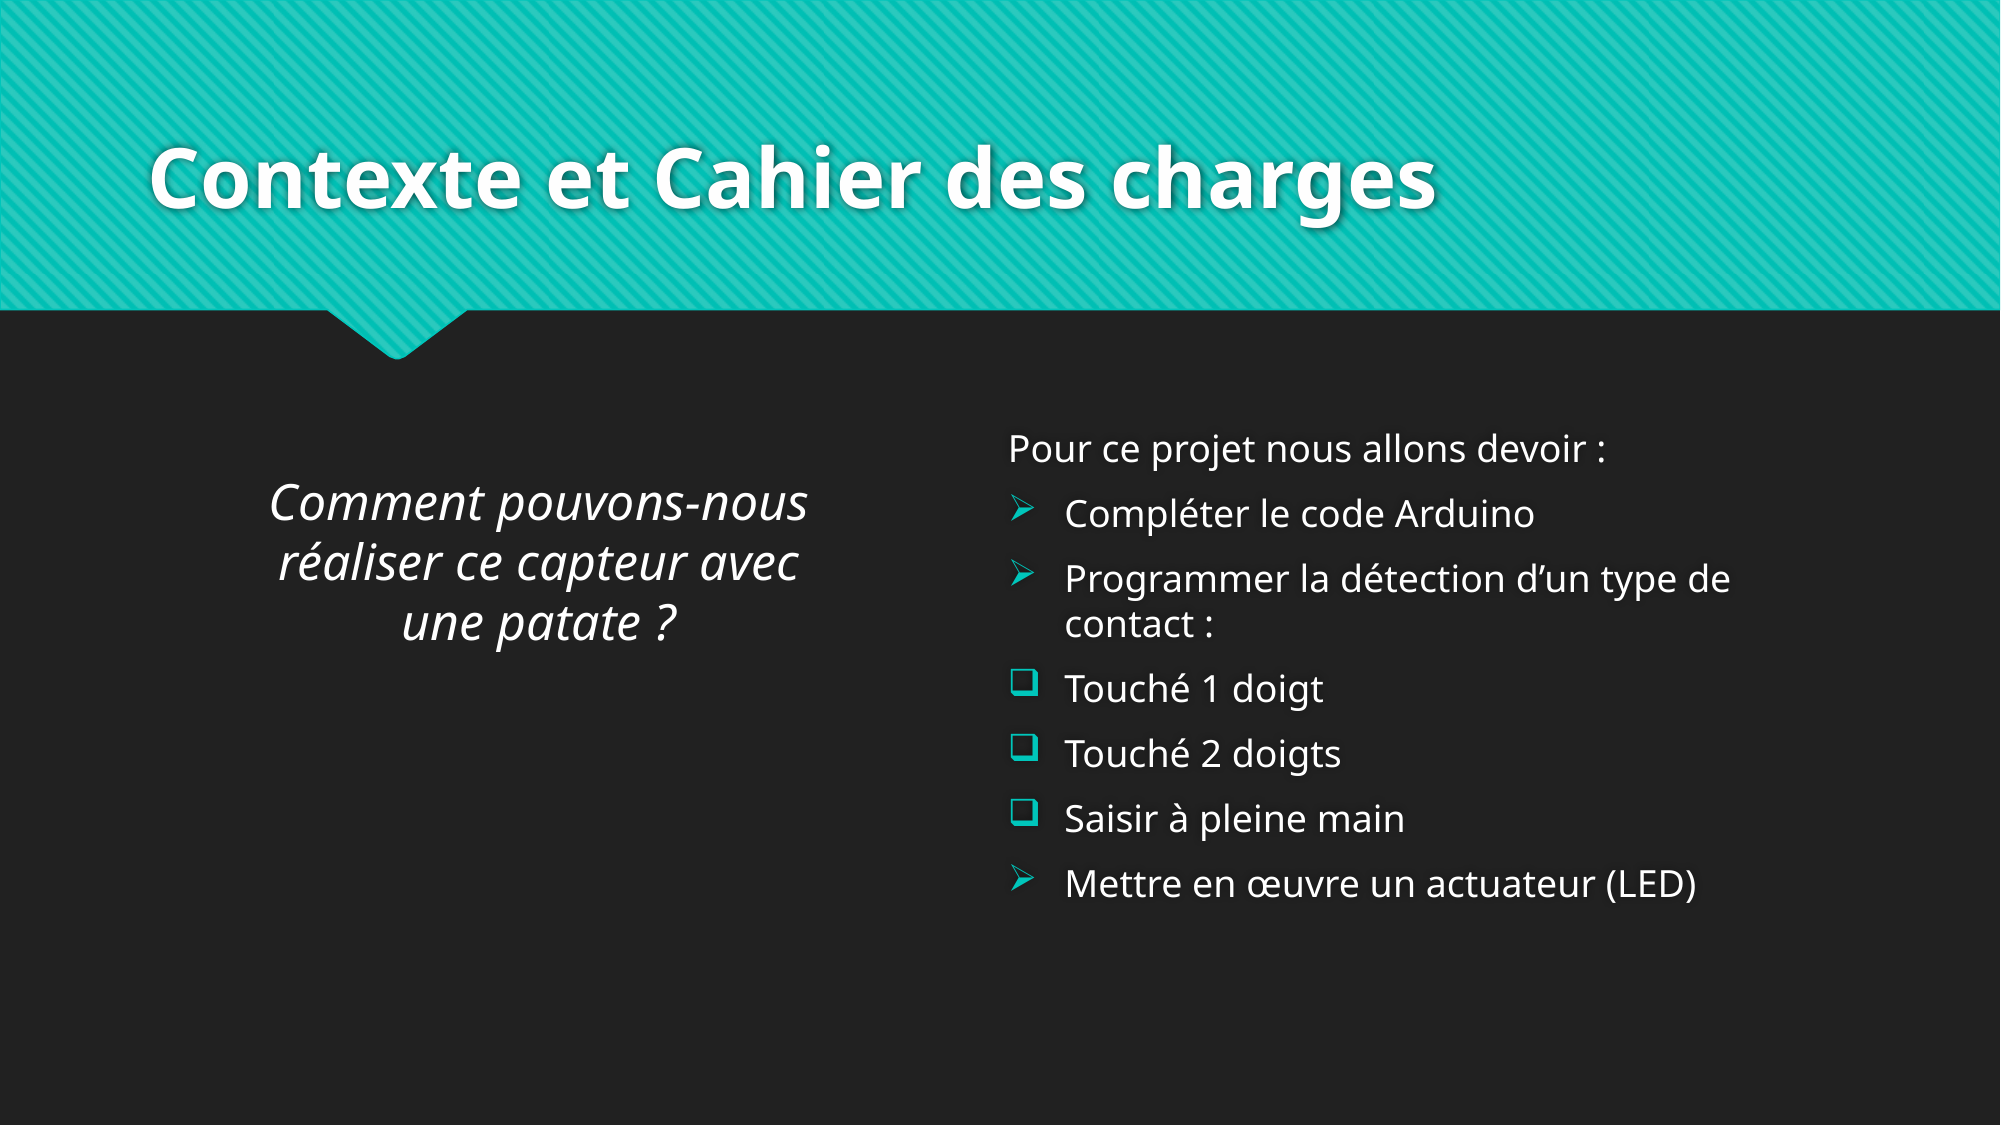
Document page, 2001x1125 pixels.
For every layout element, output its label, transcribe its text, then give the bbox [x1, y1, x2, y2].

text_box Comment pouvons-nous réaliser ce capteur avec une patate ? [252, 462, 826, 703]
title Contexte et Cahier des charges [132, 73, 1868, 233]
list Pour ce projet nous allons devoir : Compléter le code Arduino Programmer la détection d’un type de contact : Touché 1 doigt Touché 2 doigts Saisir à pleine main Mettre en œuvre un actuateur (LED) [993, 340, 1798, 1055]
